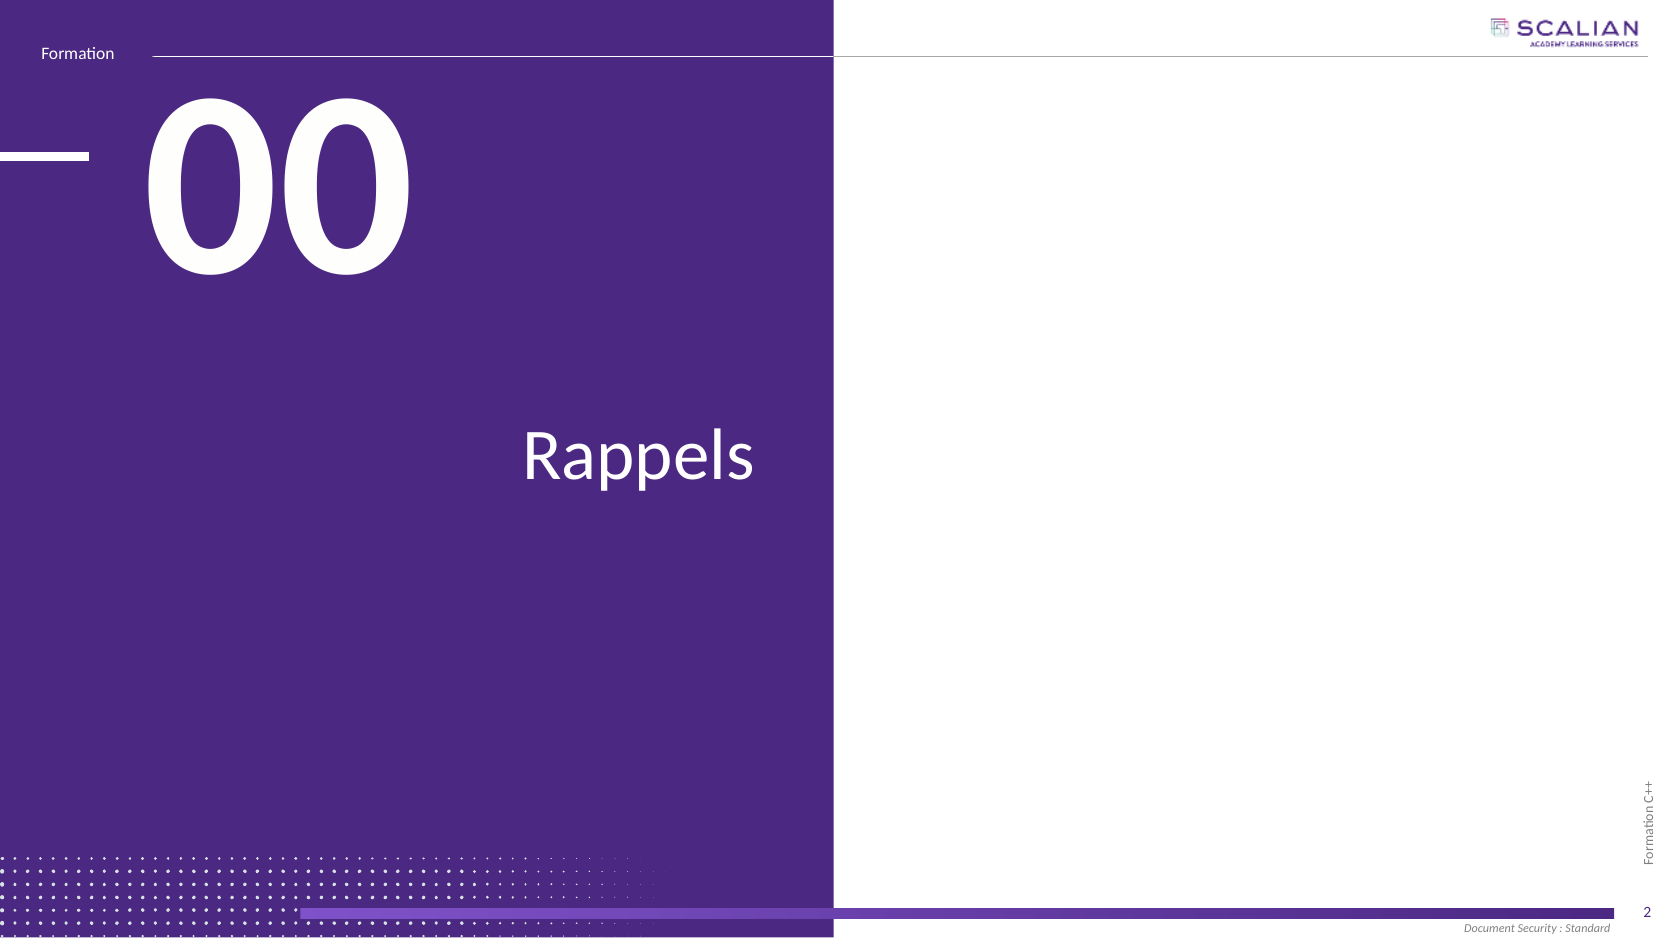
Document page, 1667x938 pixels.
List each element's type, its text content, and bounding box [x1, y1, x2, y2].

title Rappels [72, 409, 770, 476]
picture [1477, 8, 1651, 56]
text_box 00 [128, 0, 494, 335]
